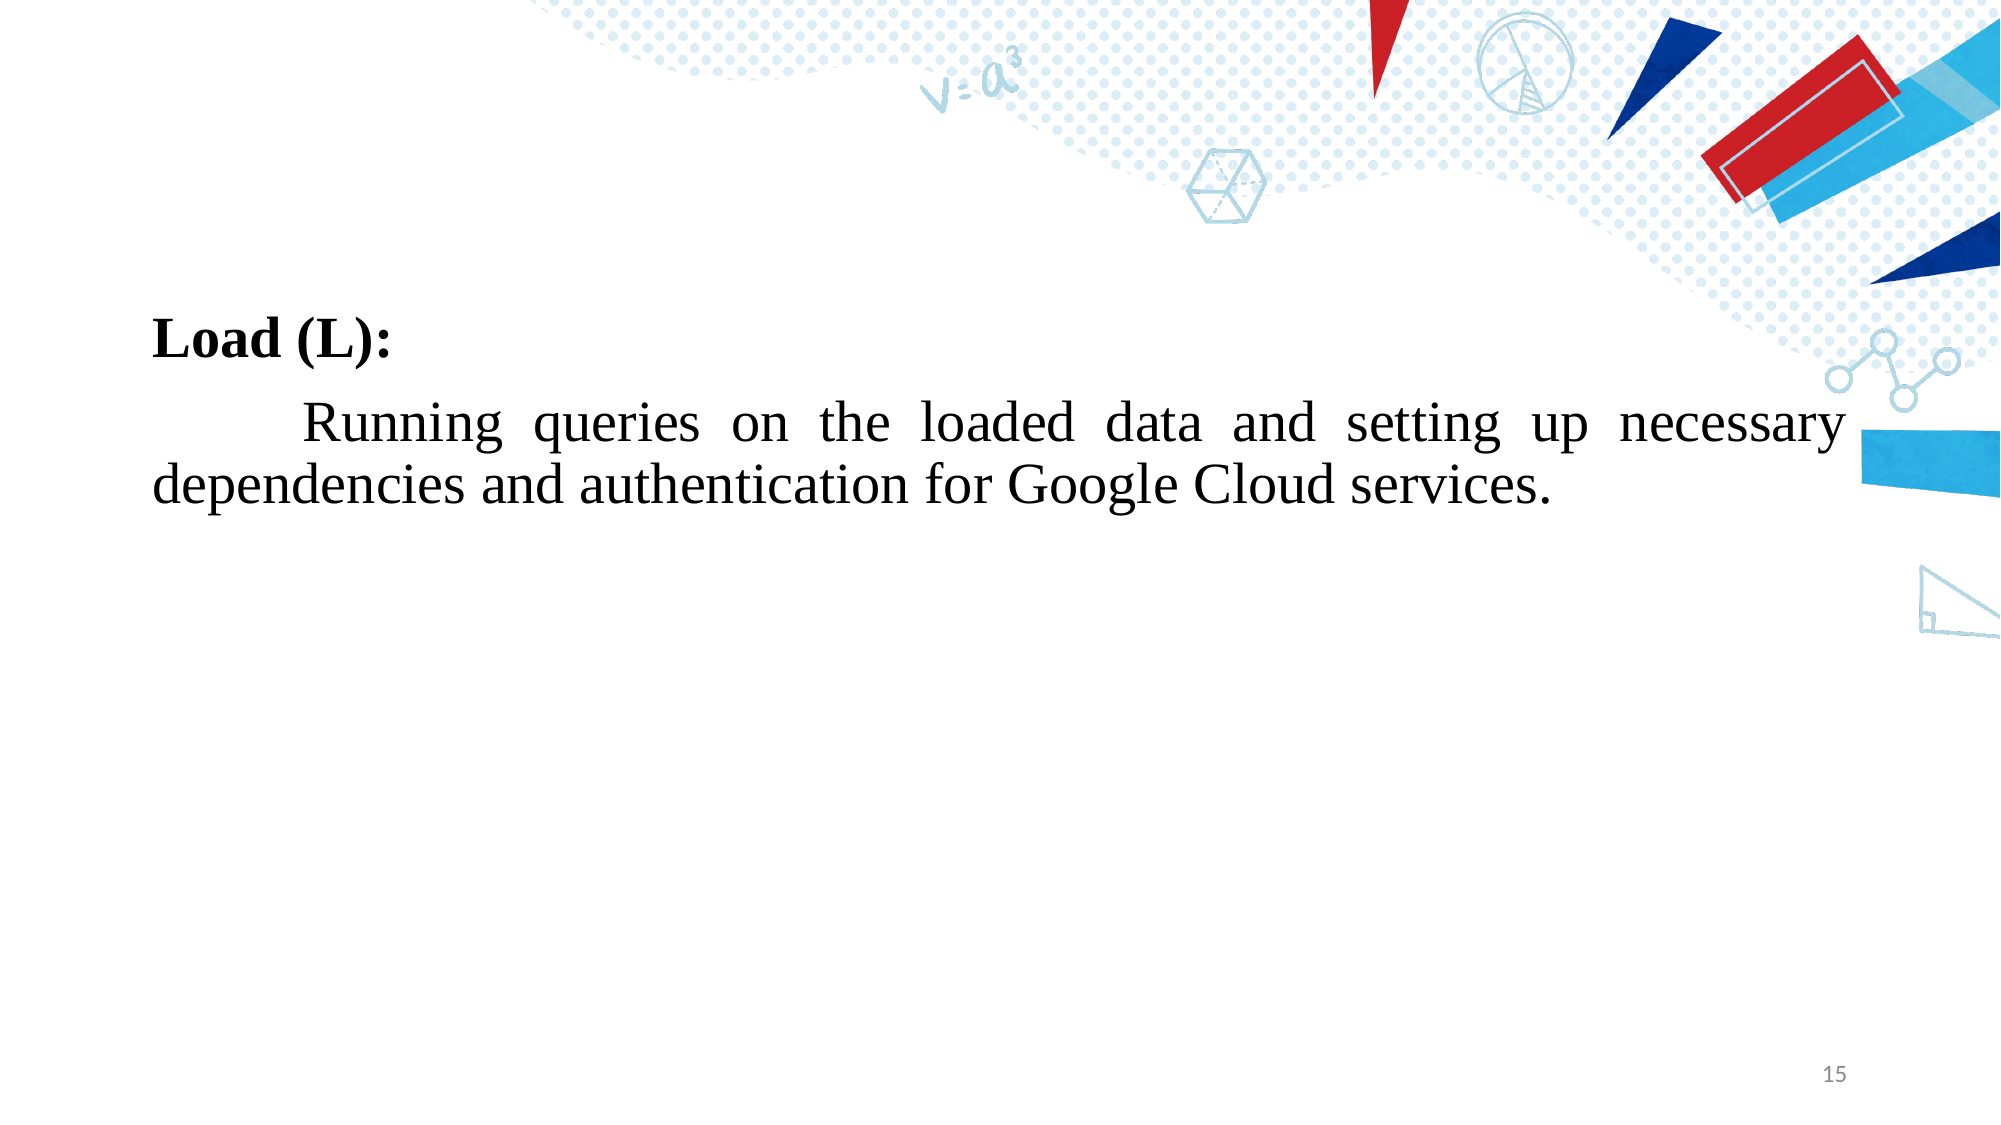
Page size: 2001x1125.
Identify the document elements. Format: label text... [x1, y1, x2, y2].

slide_number 15 [1412, 1042, 1863, 1103]
picture [0, 0, 2000, 1125]
list Load (L): Running queries on the loaded data and setting up necessary dependencies and authentication for Google Cloud services. [137, 299, 1863, 1014]
